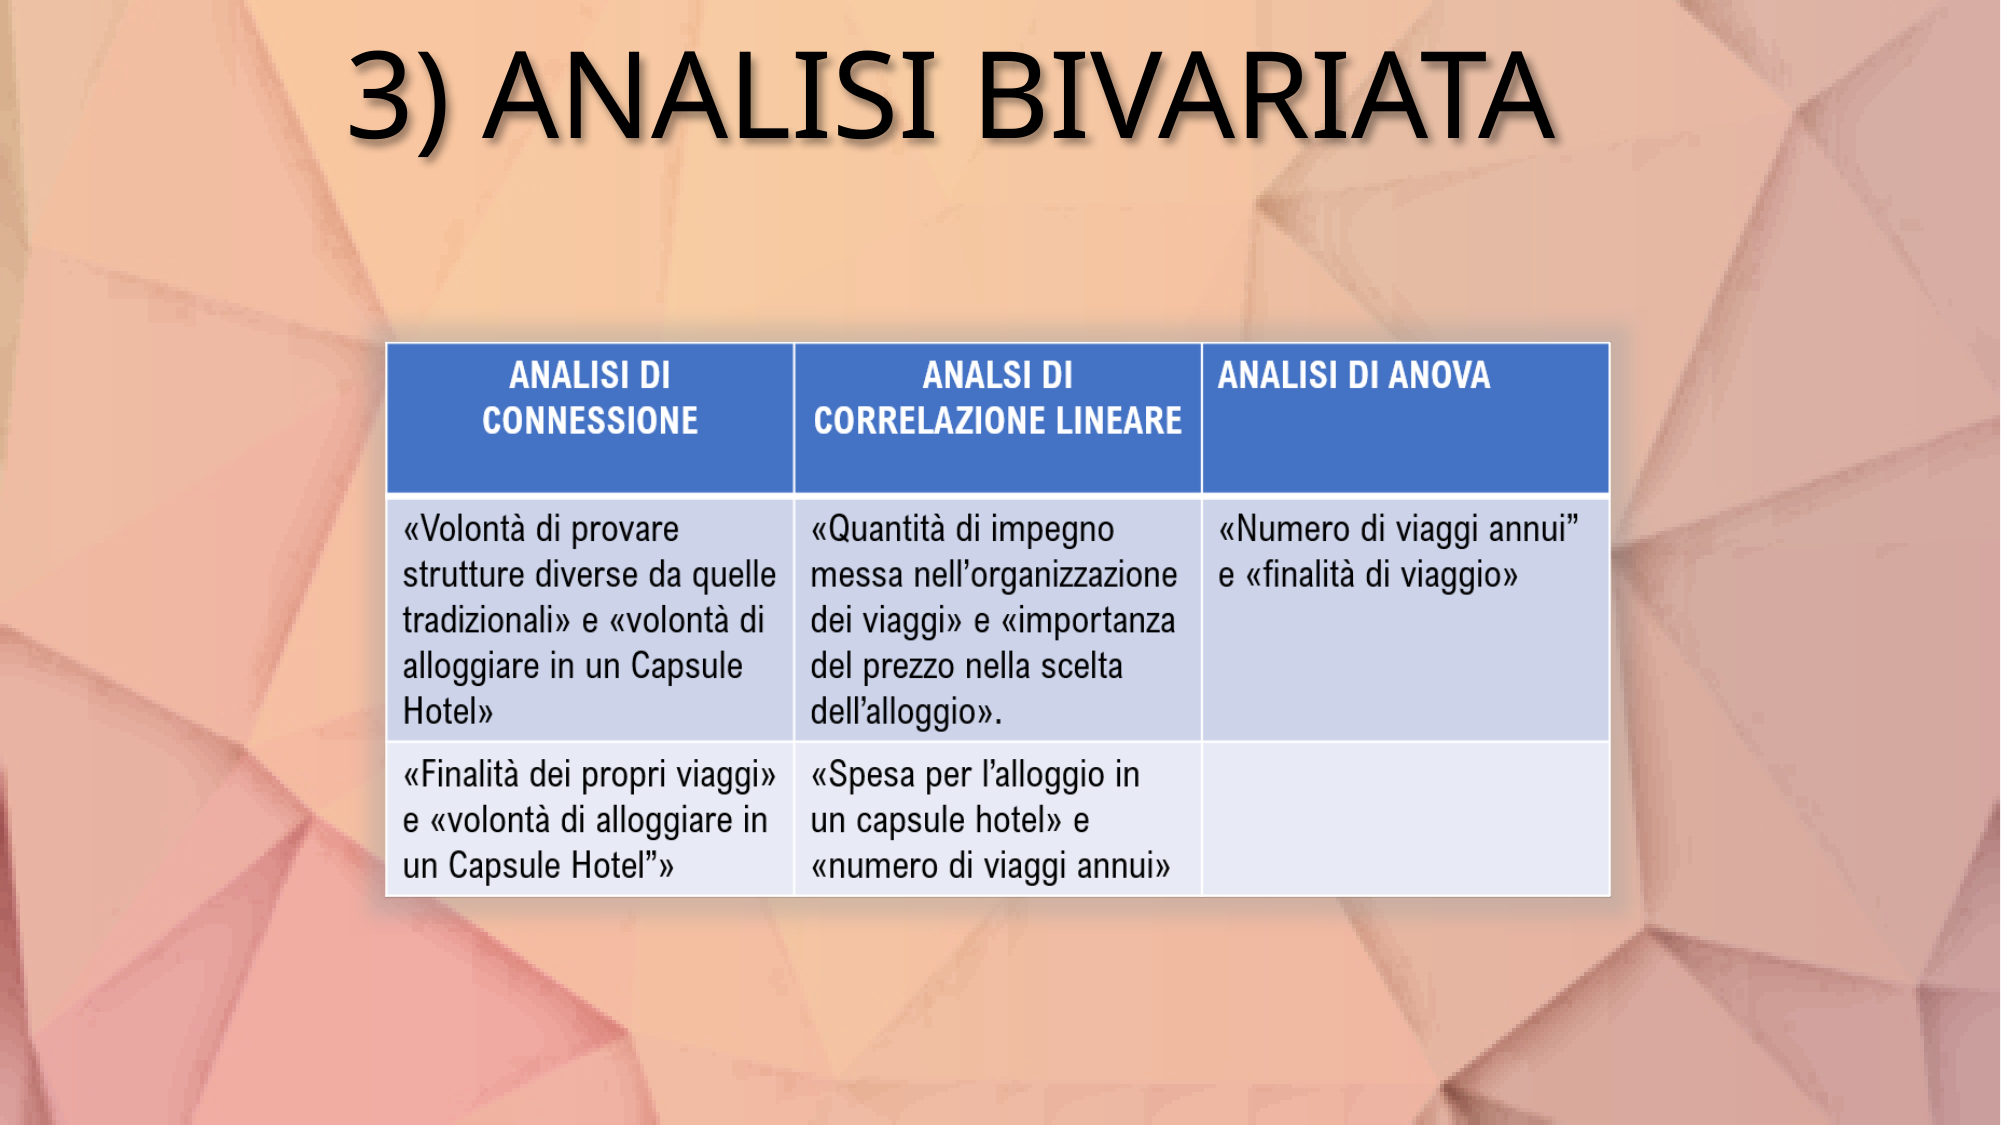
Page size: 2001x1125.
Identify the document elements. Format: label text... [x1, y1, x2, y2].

picture [0, 0, 2001, 1125]
title 3) ANALISI BIVARIATA [61, 0, 1841, 173]
